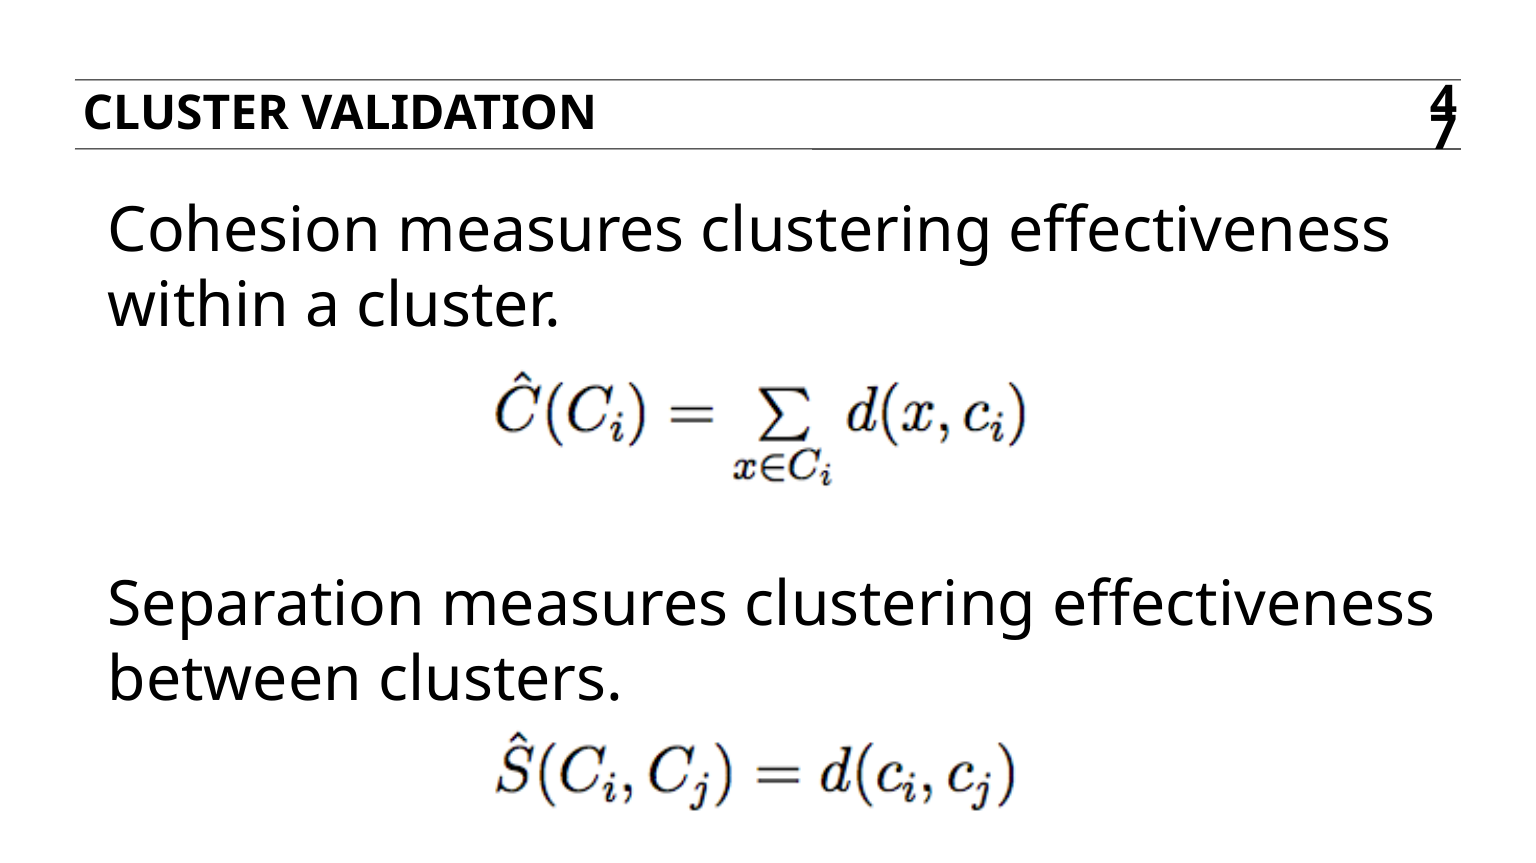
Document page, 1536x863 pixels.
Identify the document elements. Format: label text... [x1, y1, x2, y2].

list Cluster validation [67, 81, 1118, 132]
slide_number 47 [1419, 86, 1461, 138]
picture [467, 343, 1058, 511]
text_box Cohesion measures clustering effectiveness within a cluster. Separation measures clustering effectiveness between clusters. [92, 181, 1468, 721]
picture [467, 718, 1064, 836]
